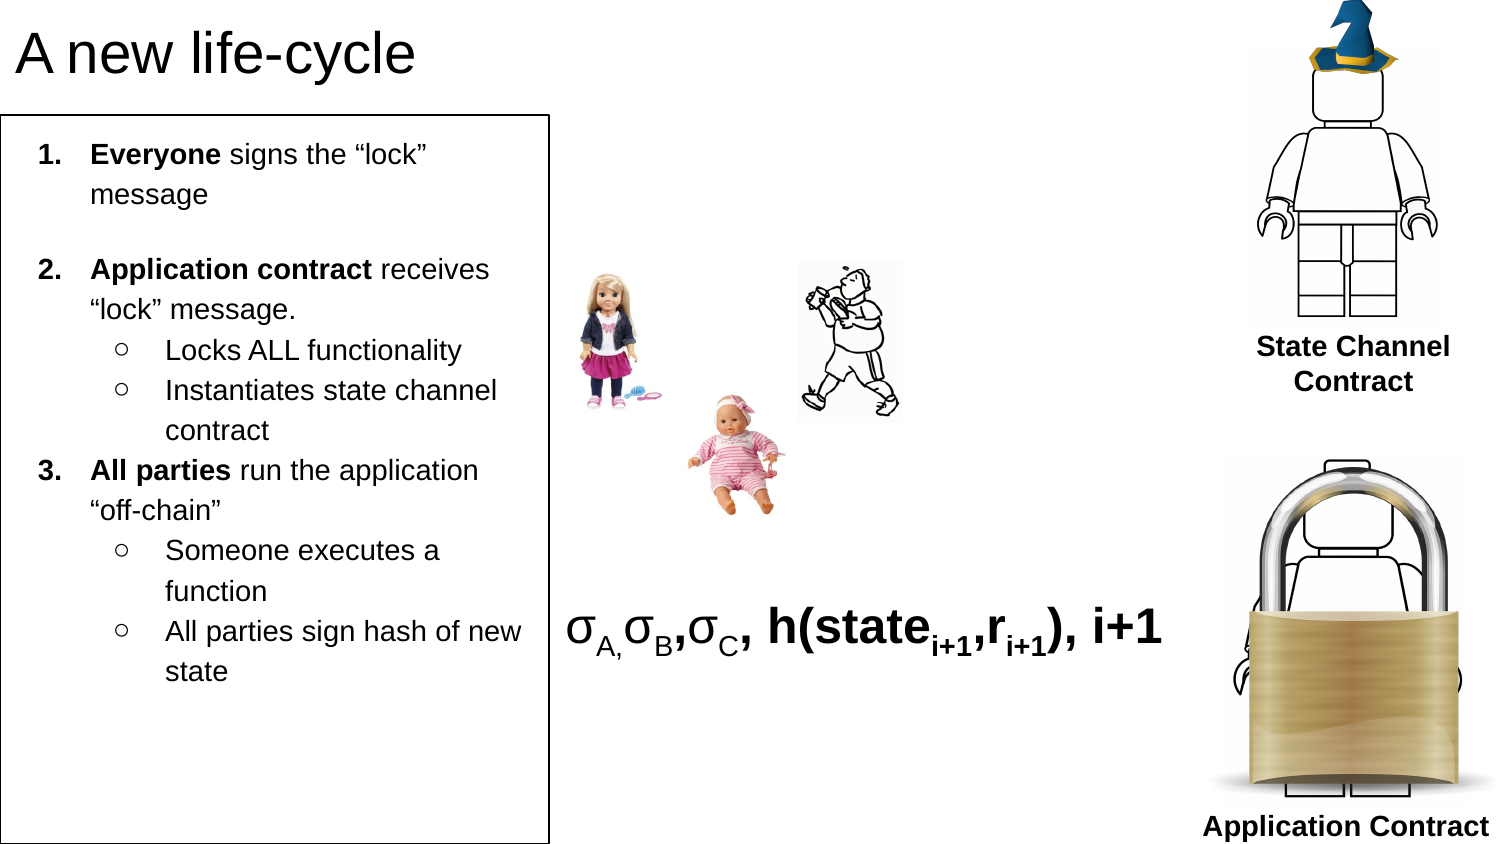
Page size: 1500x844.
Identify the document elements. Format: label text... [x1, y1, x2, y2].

picture [1207, 454, 1500, 810]
text_box Application Contract [1100, 815, 1500, 844]
title A new life-cycle [0, 0, 724, 94]
text_box Everyone signs the “lock” message Application contract receives “lock” message. Locks ALL functionality Instantiates state channel contract All parties run the application “off-chain” Someone executes a function All parties sign hash of new state [0, 115, 550, 844]
picture [549, 259, 903, 517]
picture [1252, 0, 1440, 327]
text_box State Channel Contract [1192, 325, 1500, 399]
text_box σA,σB,σC, h(statei+1,ri+1), i+1 [550, 589, 1202, 656]
